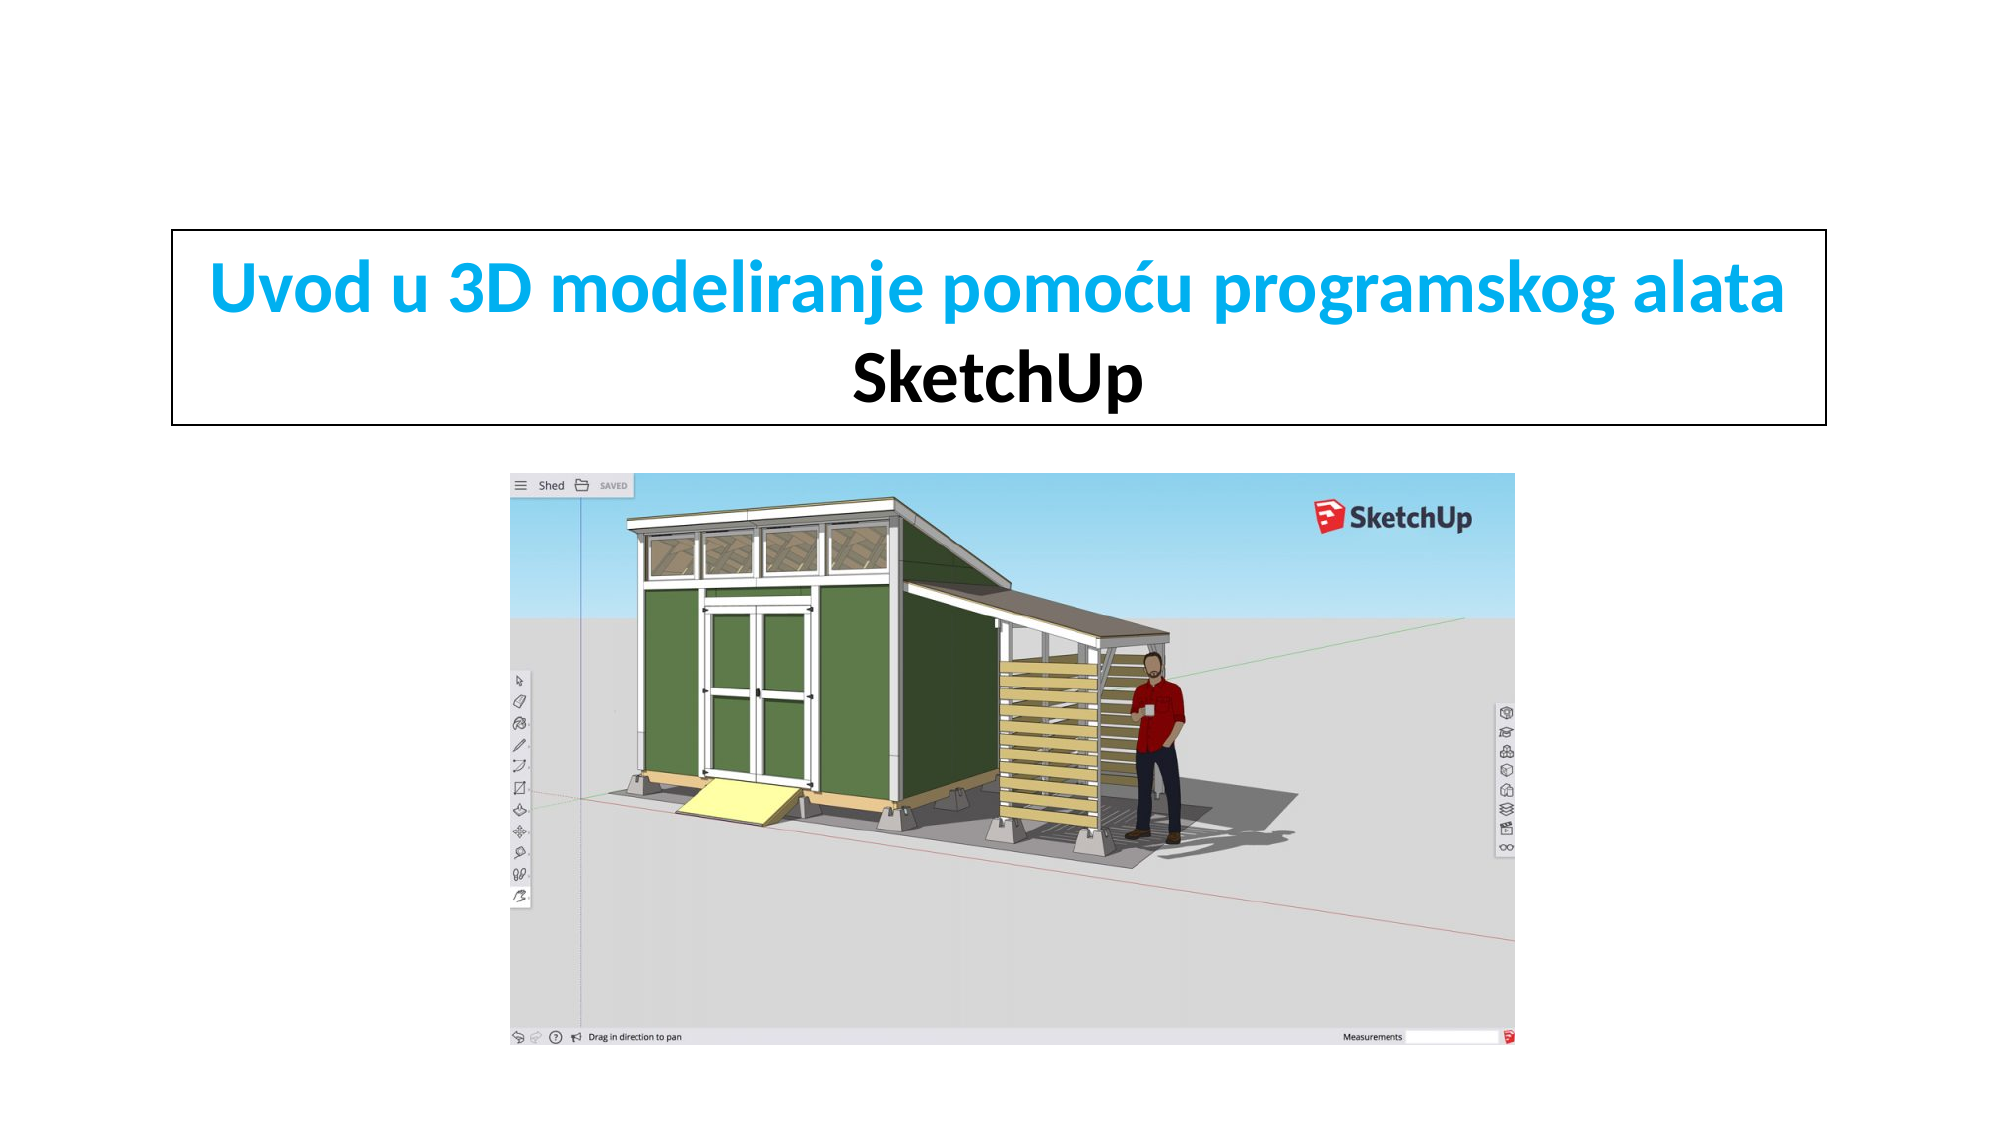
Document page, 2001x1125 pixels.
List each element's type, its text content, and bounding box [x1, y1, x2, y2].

picture [510, 473, 1515, 1045]
text_box Uvod u 3D modeliranje pomoću programskog alata SketchUp [171, 229, 1827, 426]
